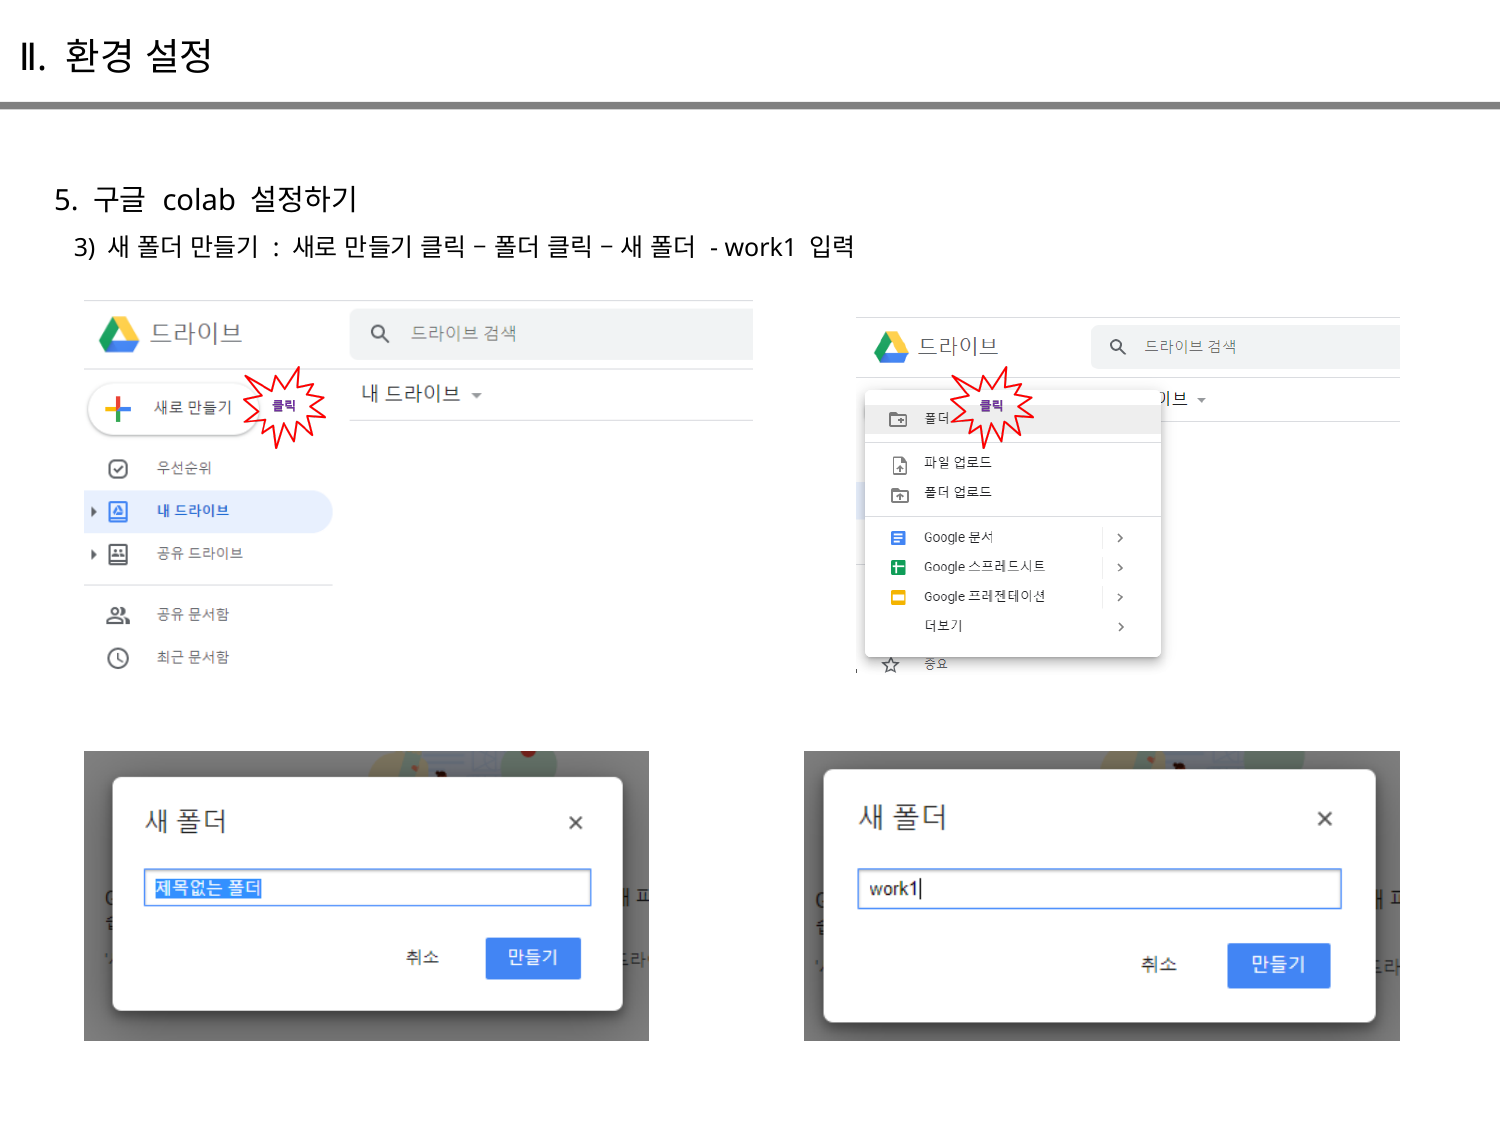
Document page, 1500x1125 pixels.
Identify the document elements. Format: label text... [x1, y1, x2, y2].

text_box [0, 100, 1500, 111]
text_box Ⅱ. 환경 설정 [3, 25, 285, 86]
text_box 5. 구글 colab 설정하기 3) 새 폴더 만들기 : 새로 만들기 클릭 – 폴더 클릭 – 새 폴더 - work1 입력 [39, 156, 1010, 269]
picture [84, 751, 649, 1041]
picture [804, 751, 1400, 1041]
picture [856, 317, 1400, 685]
picture [84, 299, 754, 684]
